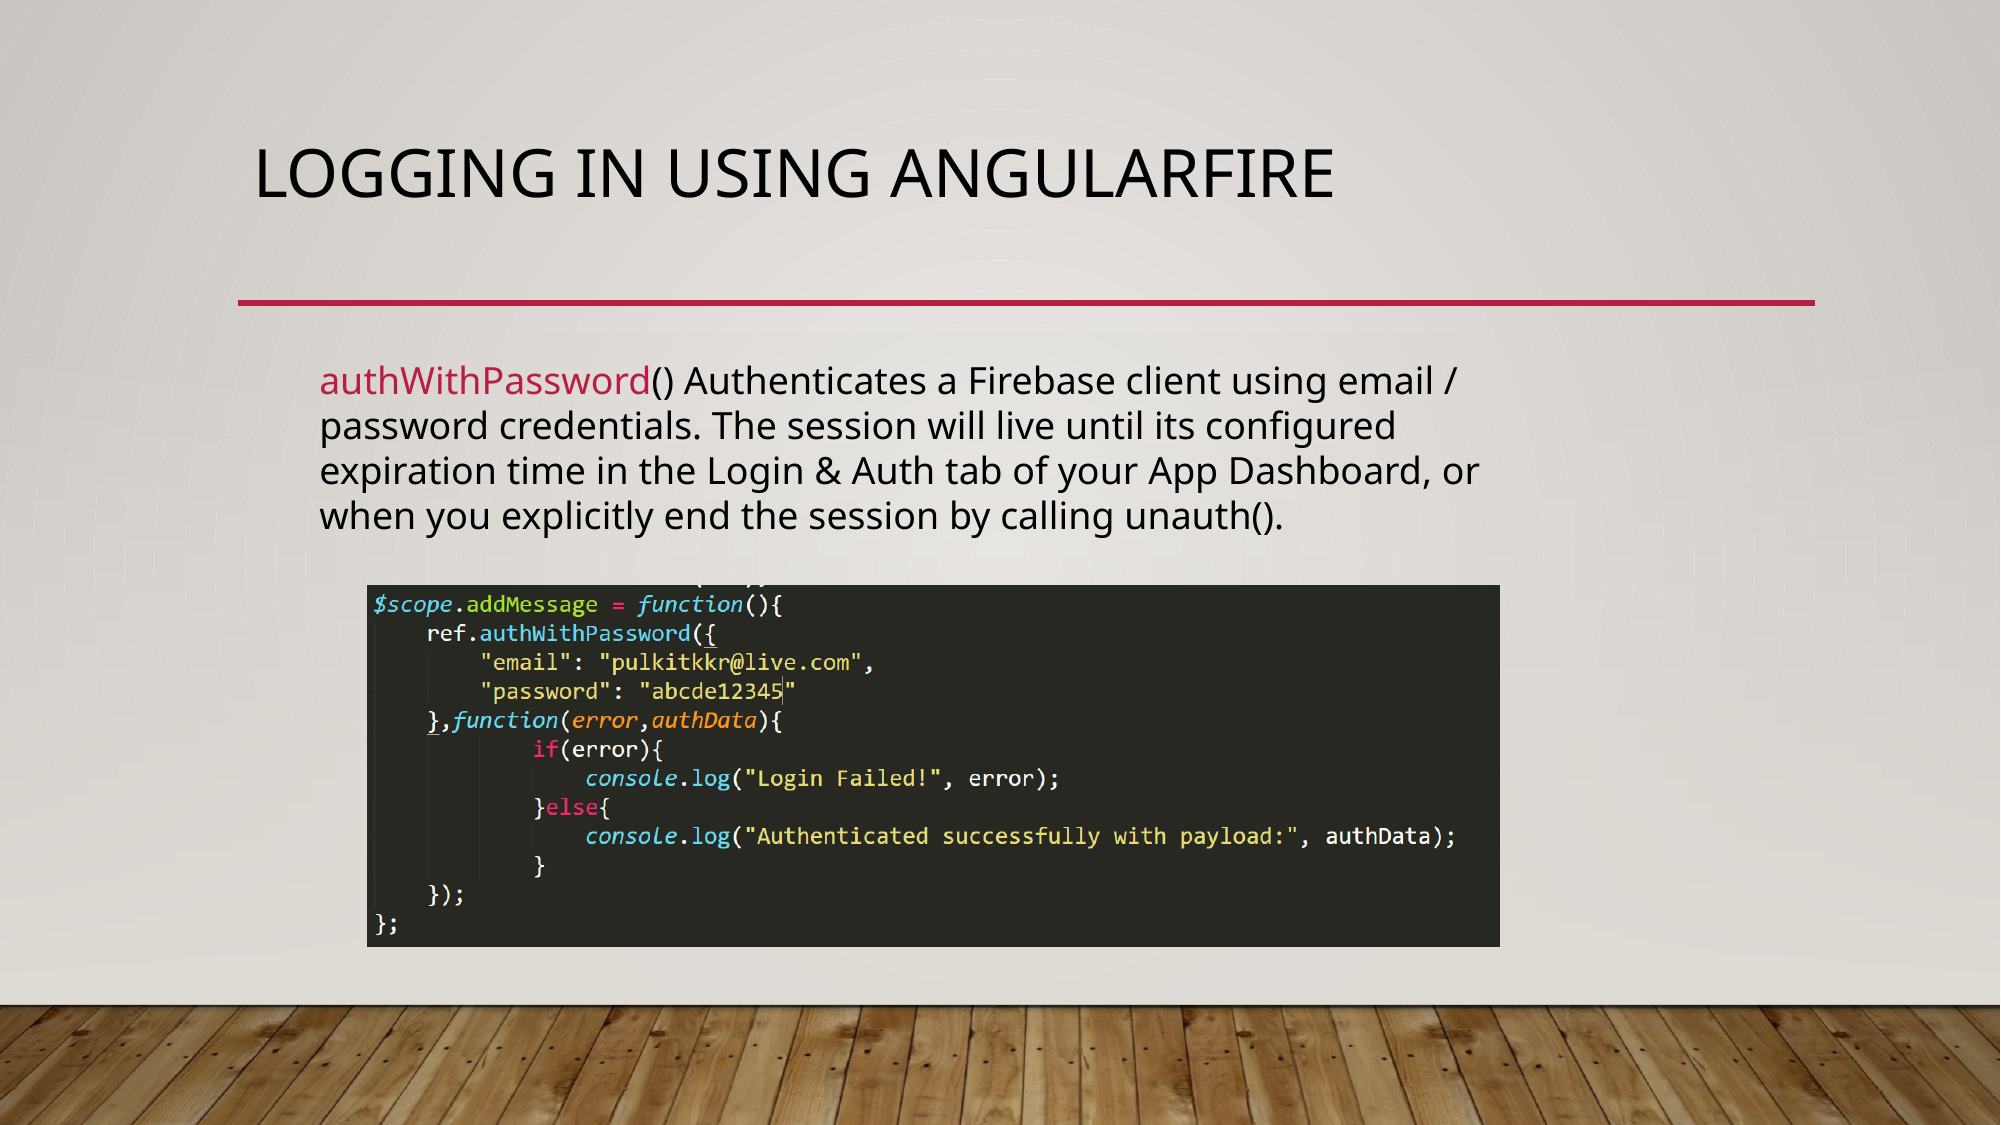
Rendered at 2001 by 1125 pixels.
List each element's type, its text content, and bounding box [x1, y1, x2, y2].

picture [0, 1005, 2000, 1125]
title Logging in using AngularFire [238, 131, 1814, 305]
text_box authWithPassword() Authenticates a Firebase client using email / password credentials. The session will live until its configured expiration time in the Login & Auth tab of your App Dashboard, or when you explicitly end the session by calling unauth(). [304, 349, 1592, 545]
picture [367, 585, 1500, 947]
